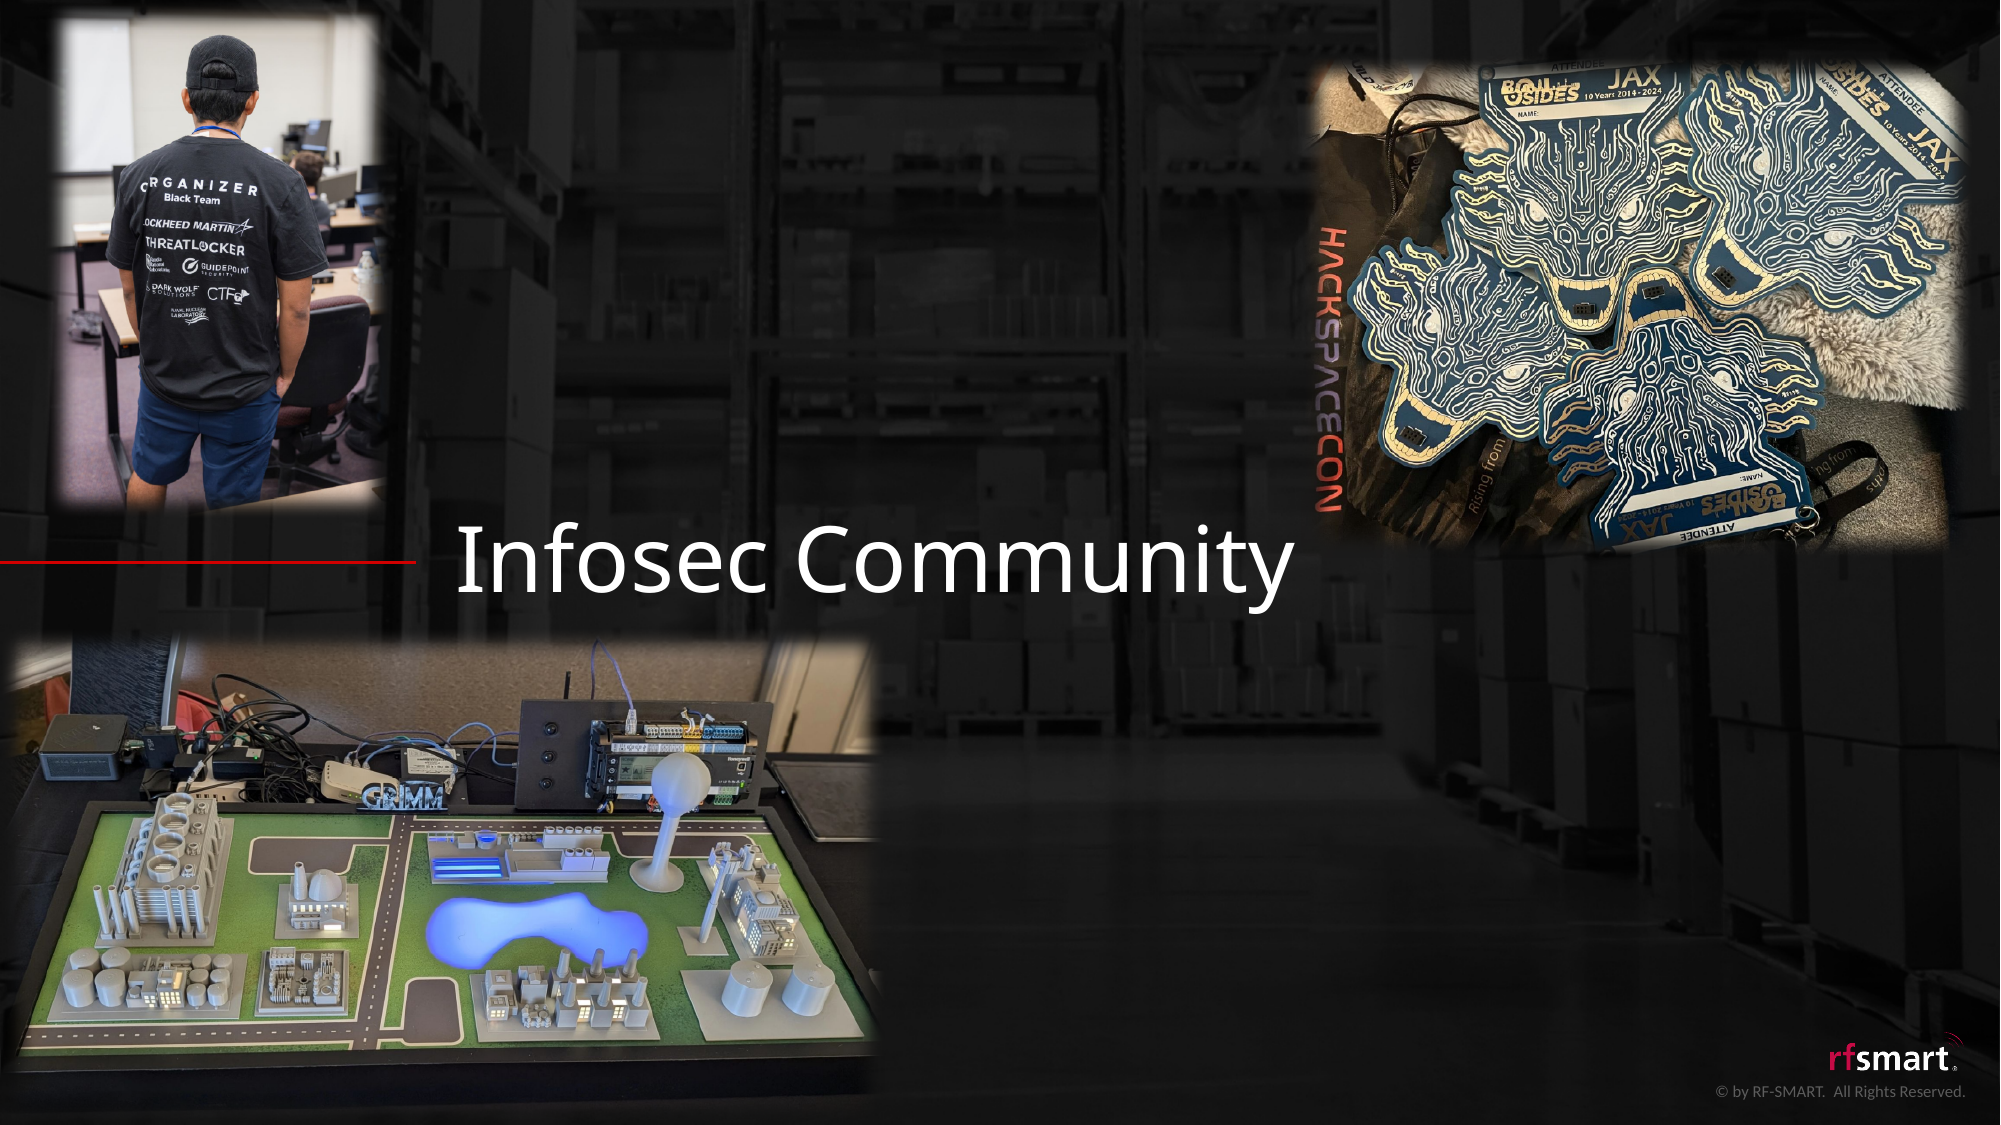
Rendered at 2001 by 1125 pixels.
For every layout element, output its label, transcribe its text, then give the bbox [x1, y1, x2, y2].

list Infosec Community [440, 512, 1560, 613]
picture [0, 0, 2000, 1125]
